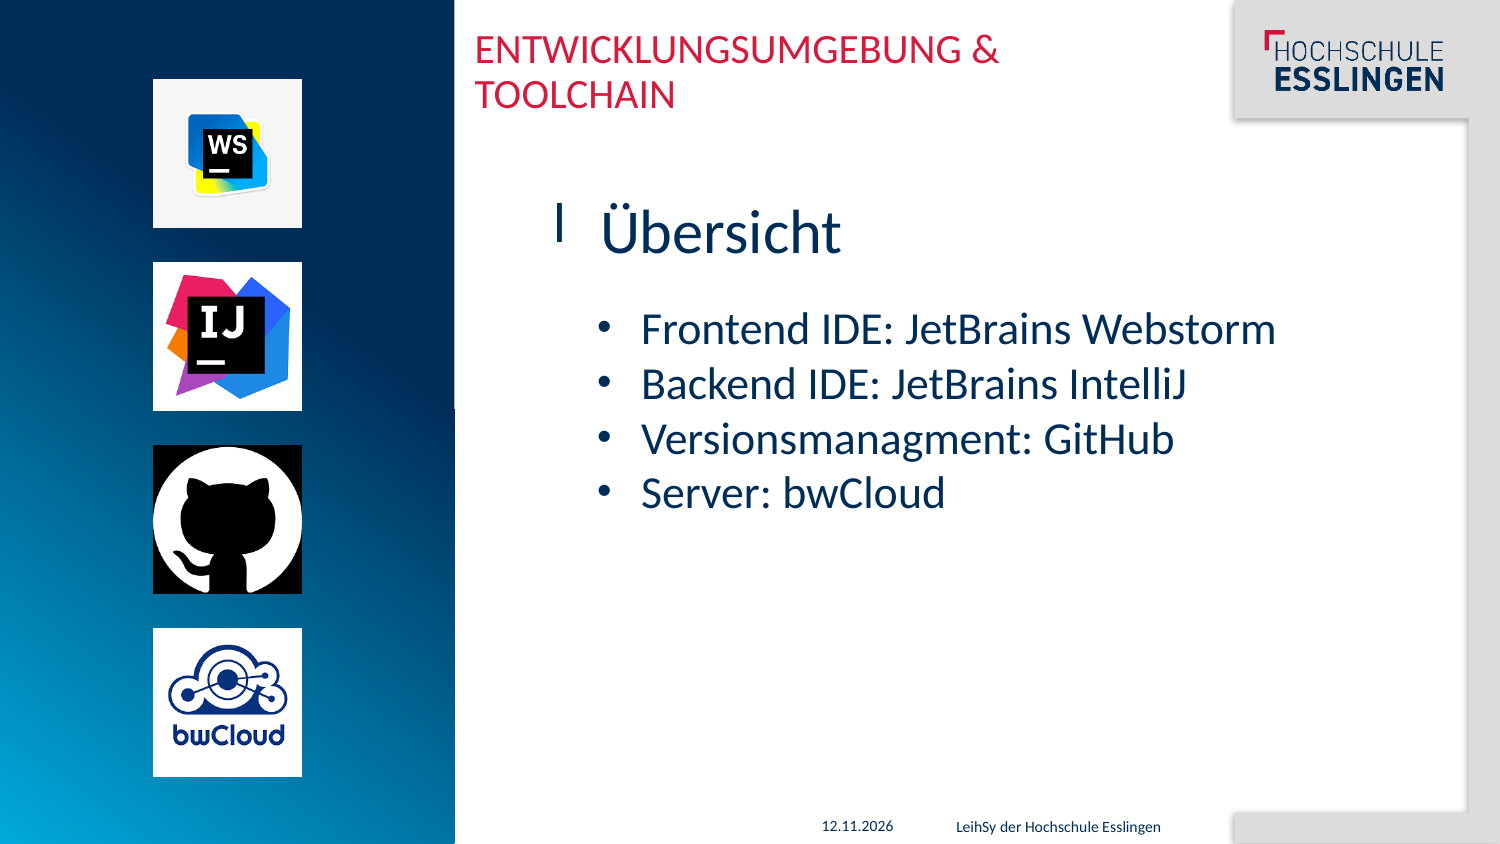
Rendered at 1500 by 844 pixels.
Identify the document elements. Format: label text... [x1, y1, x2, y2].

title Entwicklungsumgebung & Toolchain [474, 22, 1047, 119]
picture [153, 79, 302, 228]
picture [1258, 23, 1460, 92]
picture [154, 629, 301, 776]
picture [153, 262, 302, 411]
text_box [0, 0, 455, 844]
picture [154, 445, 302, 593]
list Übersicht Frontend IDE: JetBrains Webstorm Backend IDE: JetBrains IntelliJ Versionsmanagment: GitHub Server: bwCloud [553, 191, 1392, 760]
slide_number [821, 816, 940, 843]
footer LeihSy der Hochschule Esslingen [956, 816, 1235, 843]
